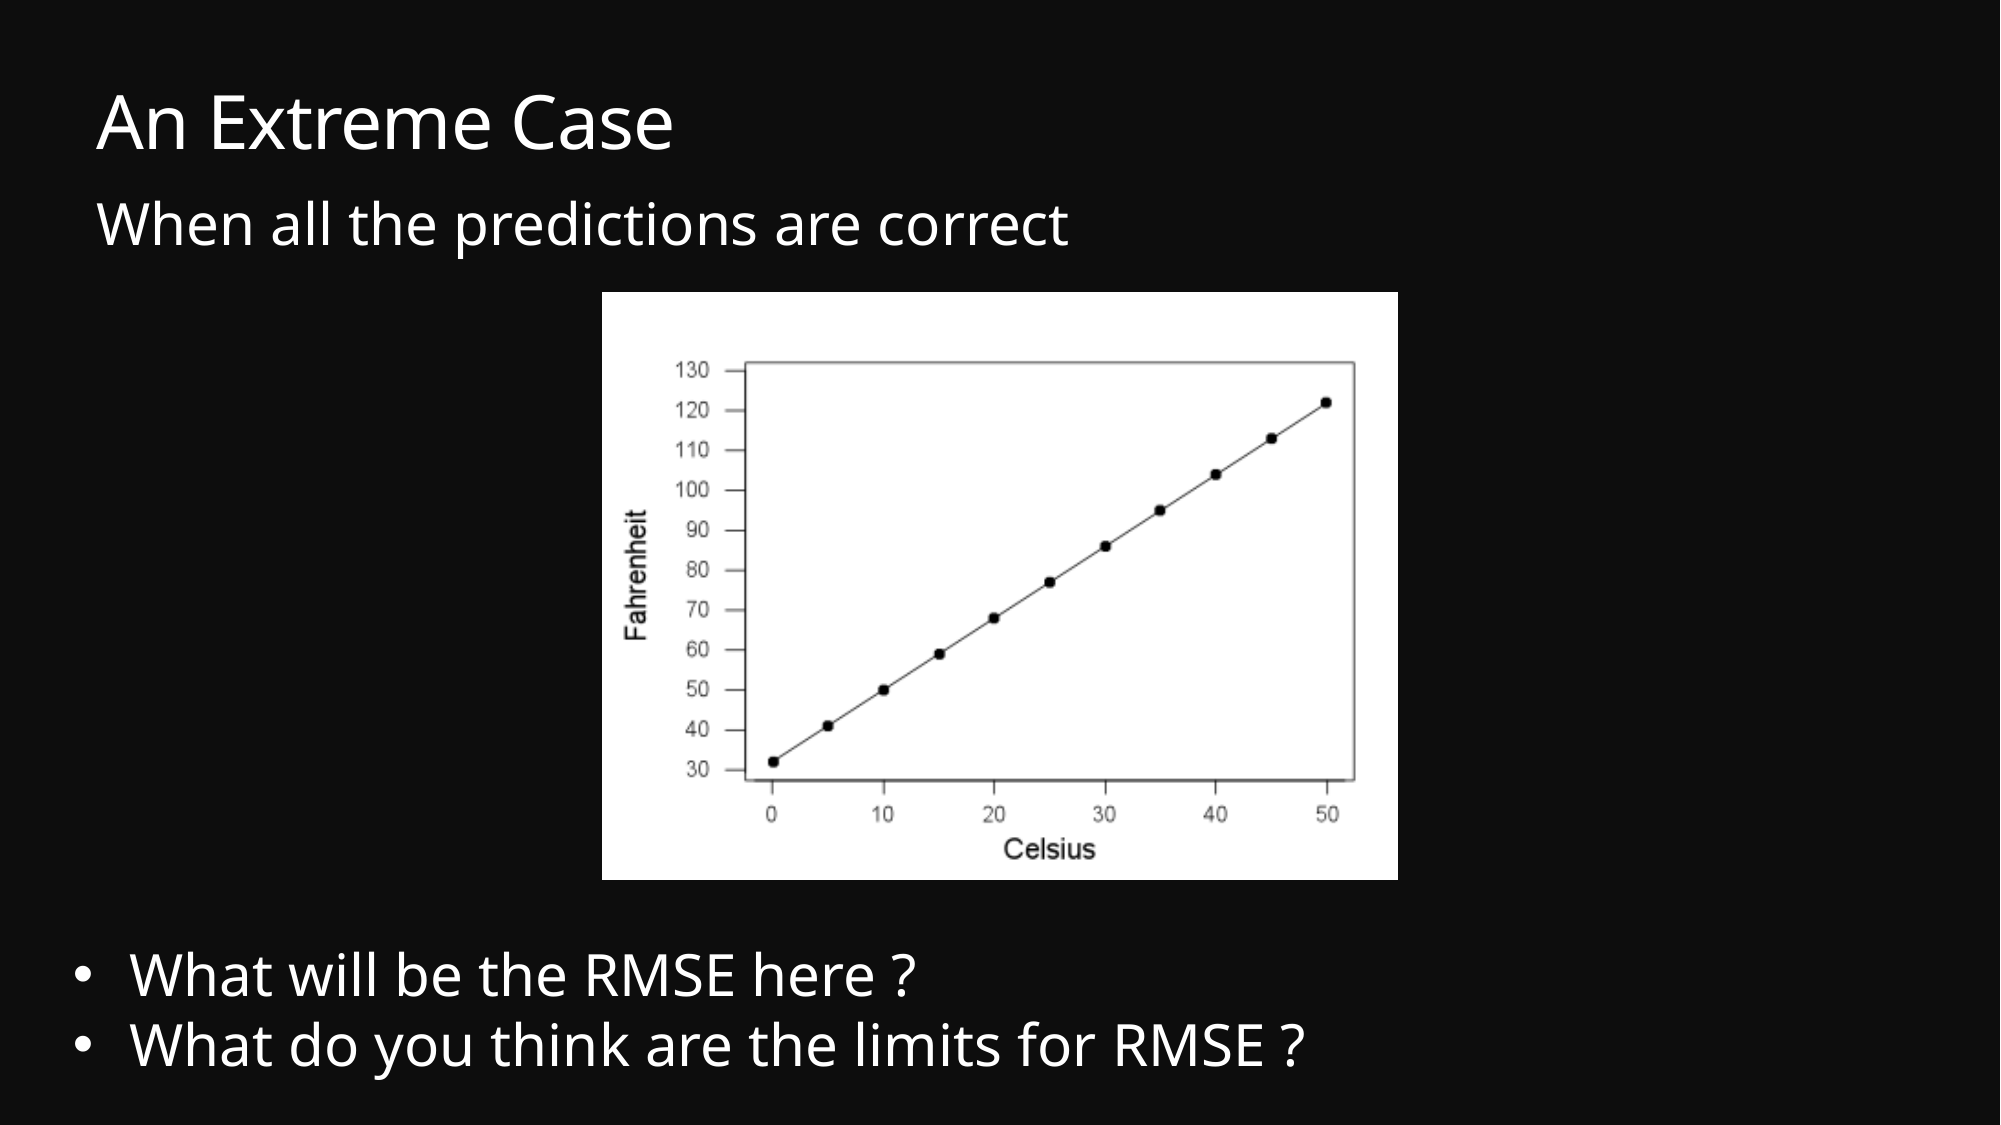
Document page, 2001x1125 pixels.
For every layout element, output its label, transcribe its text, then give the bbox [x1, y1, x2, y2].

text_box What will be the RMSE here ? What do you think are the limits for RMSE ? [72, 938, 1307, 1079]
picture [601, 292, 1398, 881]
title An Extreme Case [96, 75, 1904, 166]
list When all the predictions are correct [96, 186, 1904, 258]
